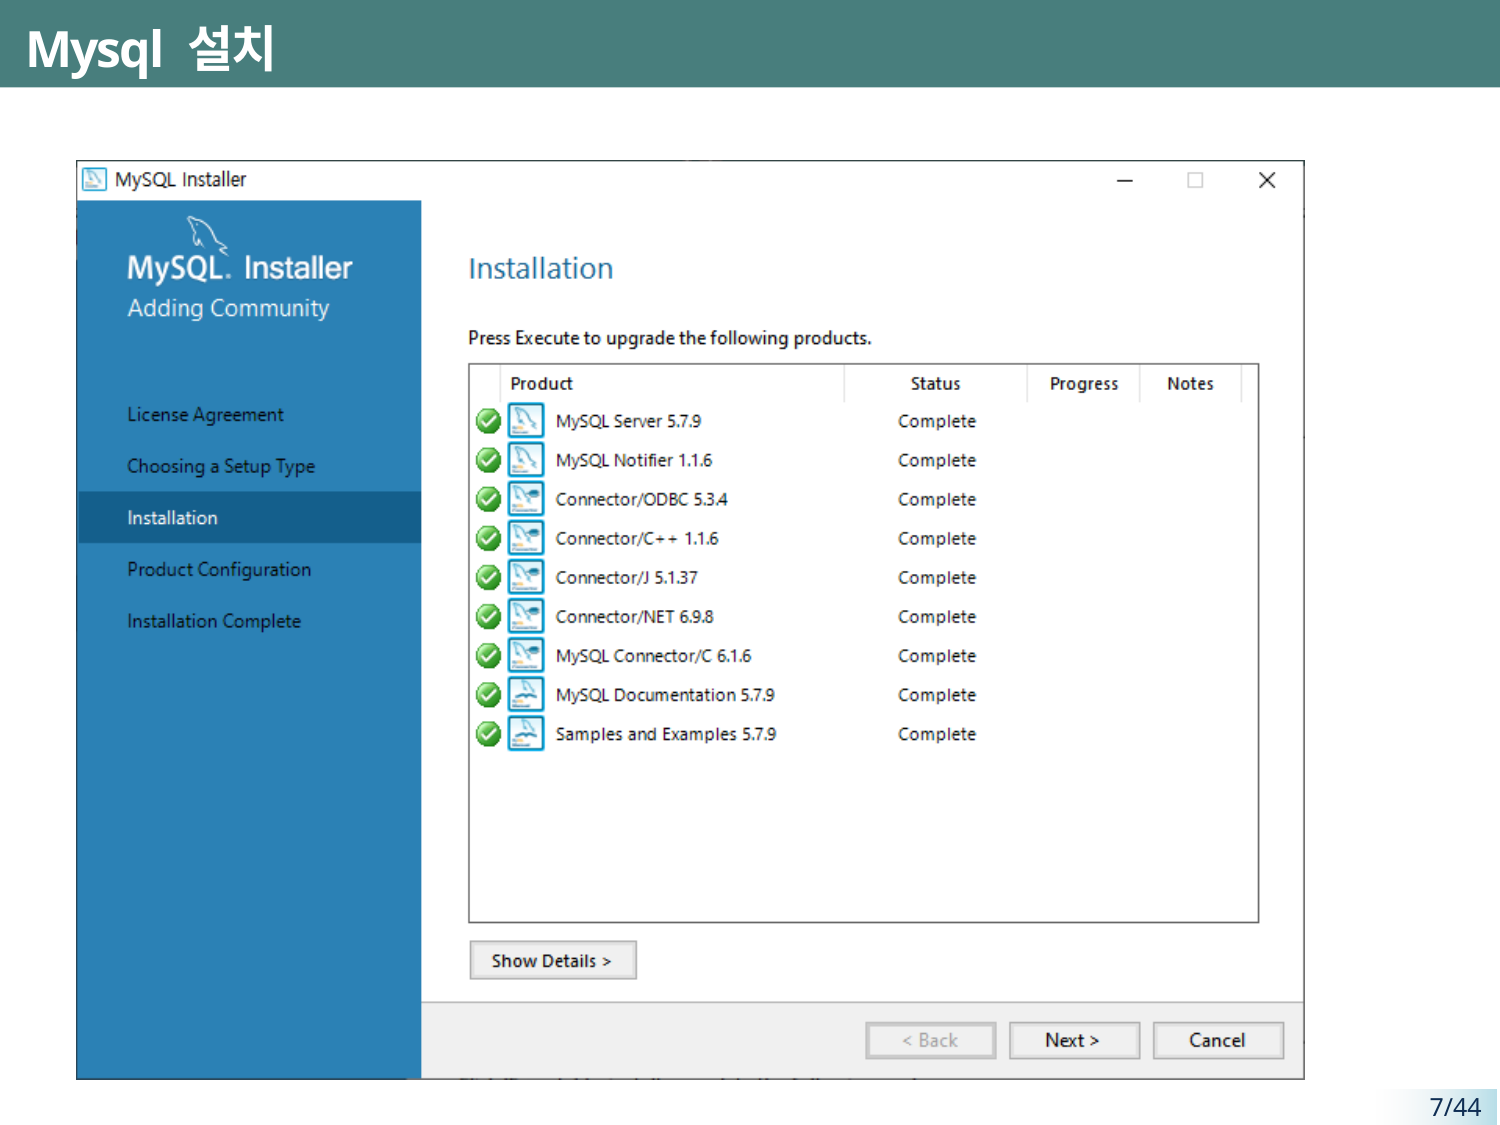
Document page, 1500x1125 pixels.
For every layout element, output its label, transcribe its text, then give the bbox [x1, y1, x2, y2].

picture [76, 160, 1305, 1080]
title Mysql 설치 [10, 8, 1288, 87]
